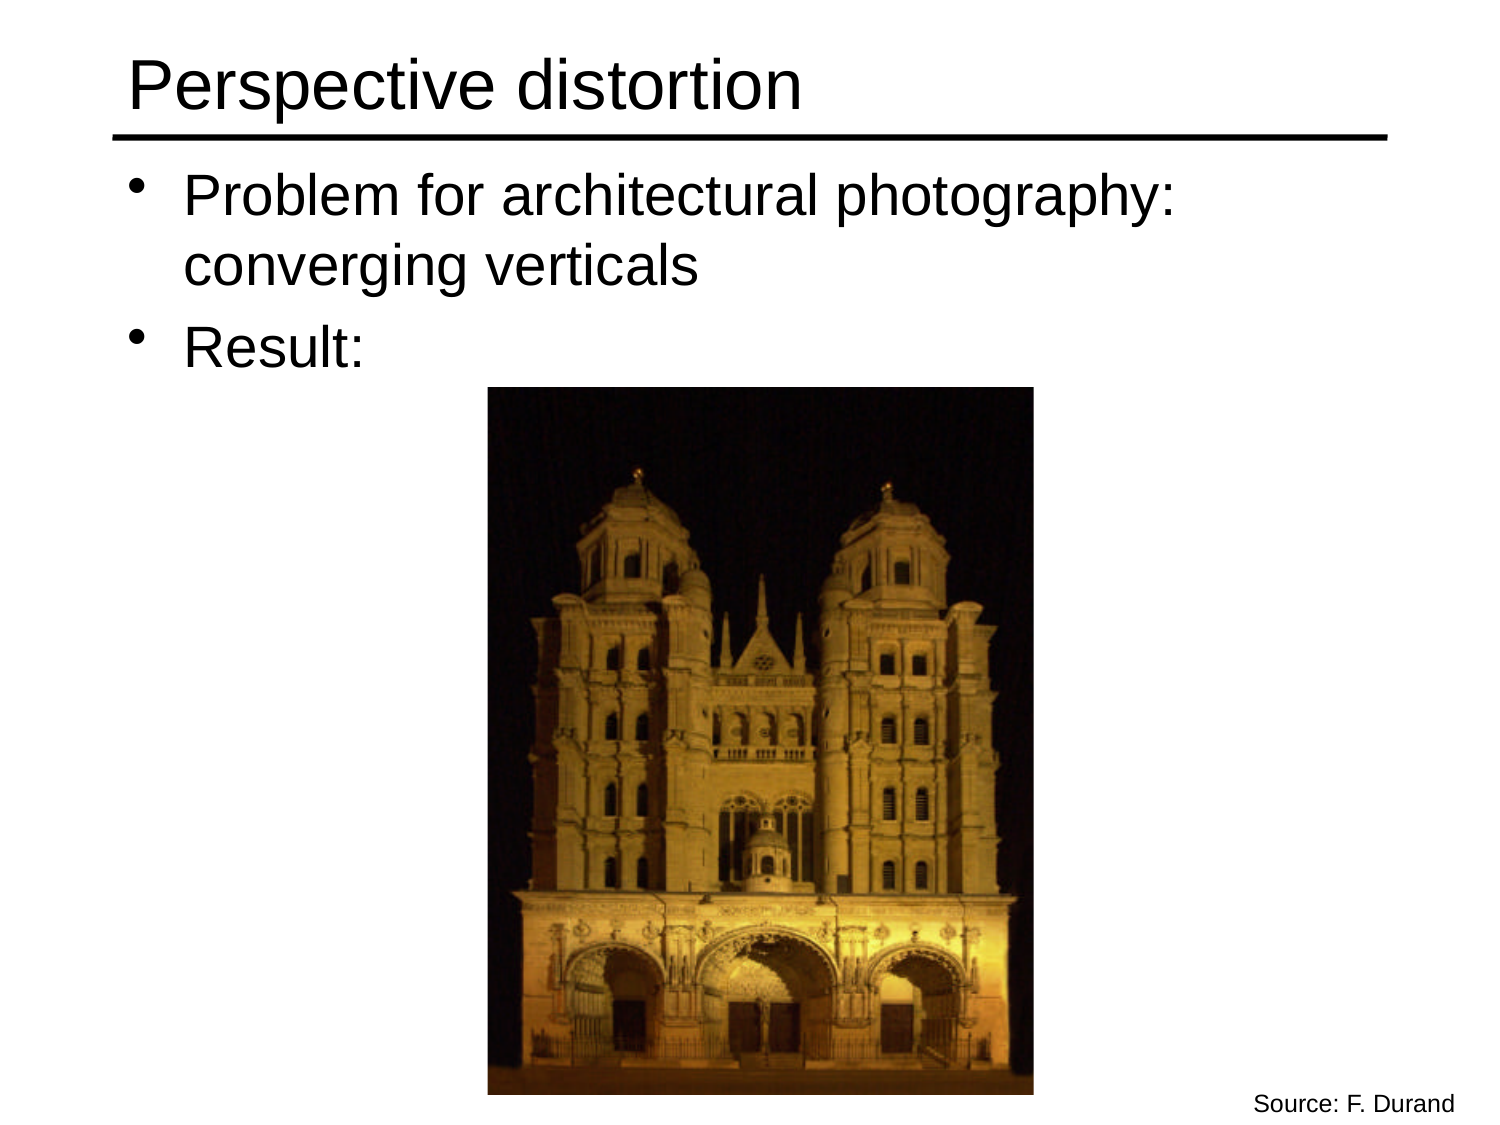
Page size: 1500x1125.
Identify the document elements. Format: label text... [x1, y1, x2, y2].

list Problem for architectural photography: converging verticals Result: [112, 149, 1388, 1013]
text_box Source: F. Durand [1238, 1079, 1471, 1125]
title Perspective distortion [112, 12, 1388, 149]
picture [487, 387, 1034, 1095]
